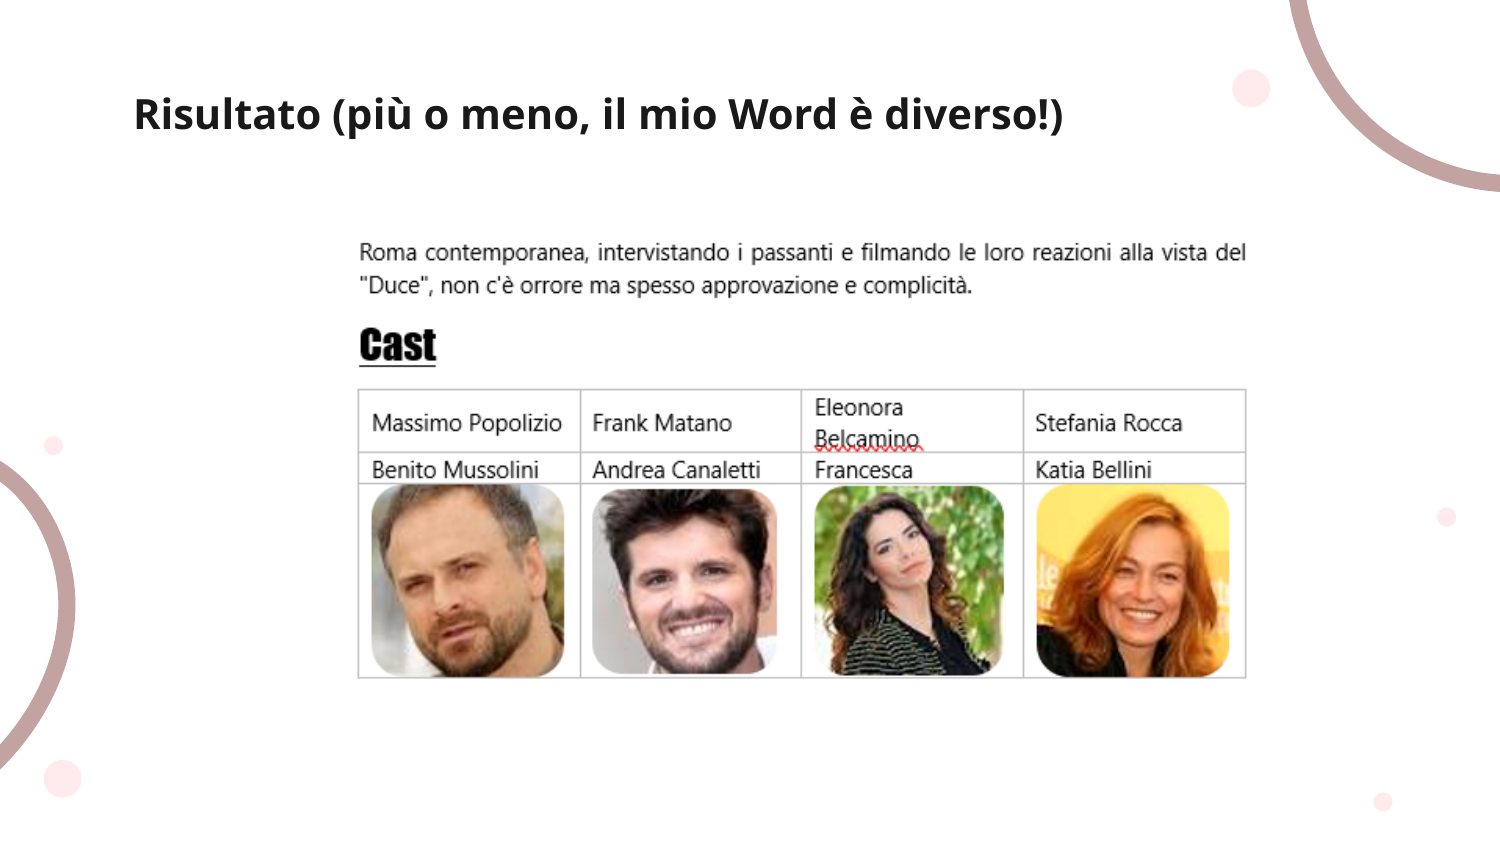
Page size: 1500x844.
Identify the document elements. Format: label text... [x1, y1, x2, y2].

title Risultato (più o meno, il mio Word è diverso!) [118, 72, 1382, 167]
picture [314, 234, 1289, 740]
